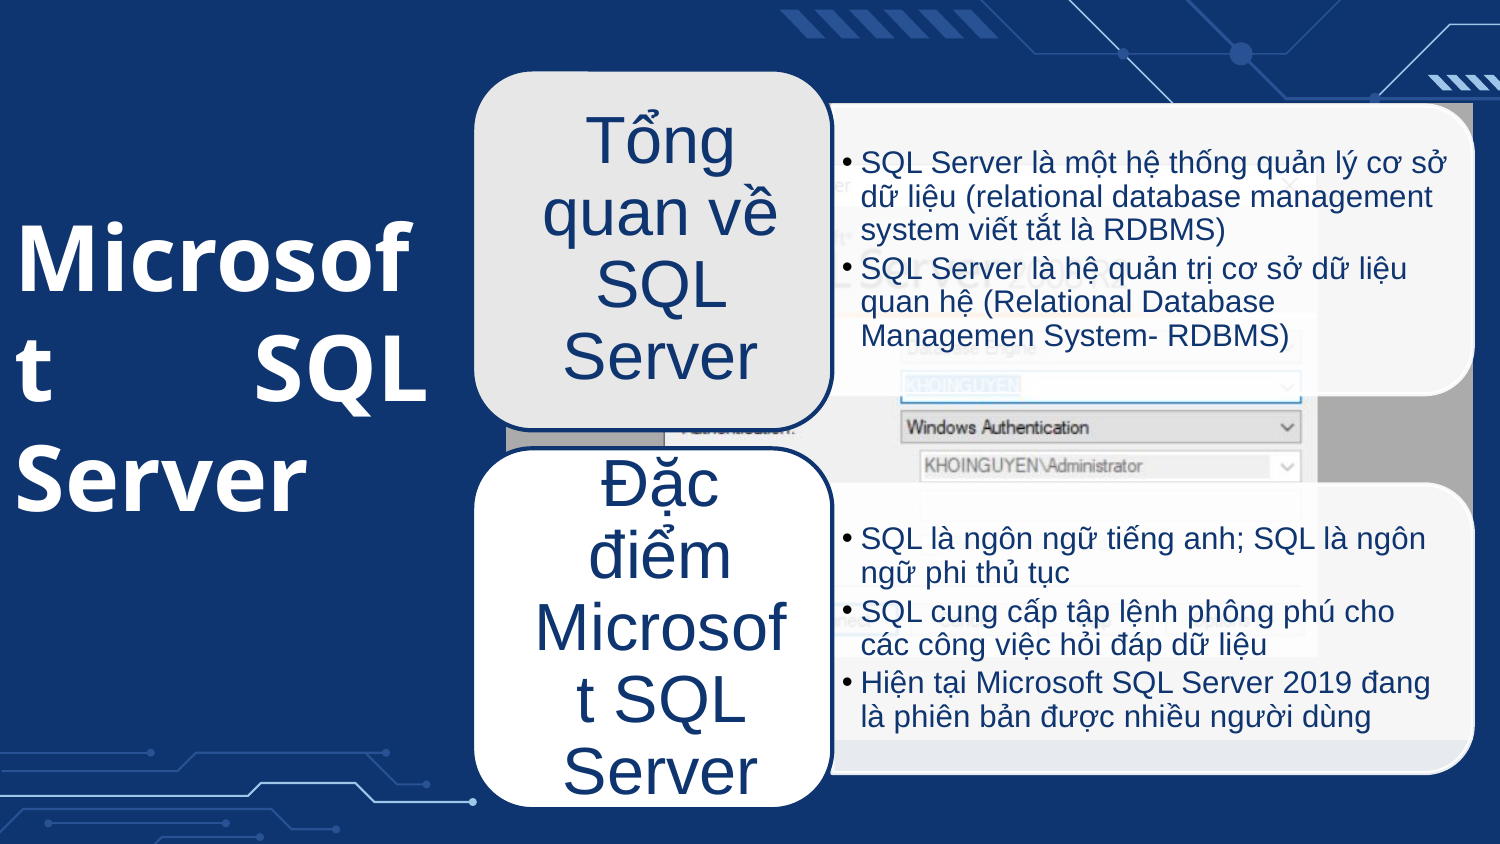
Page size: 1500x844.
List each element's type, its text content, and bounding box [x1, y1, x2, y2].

text_box Microsoft SQL Server [0, 192, 445, 537]
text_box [471, 69, 1473, 810]
